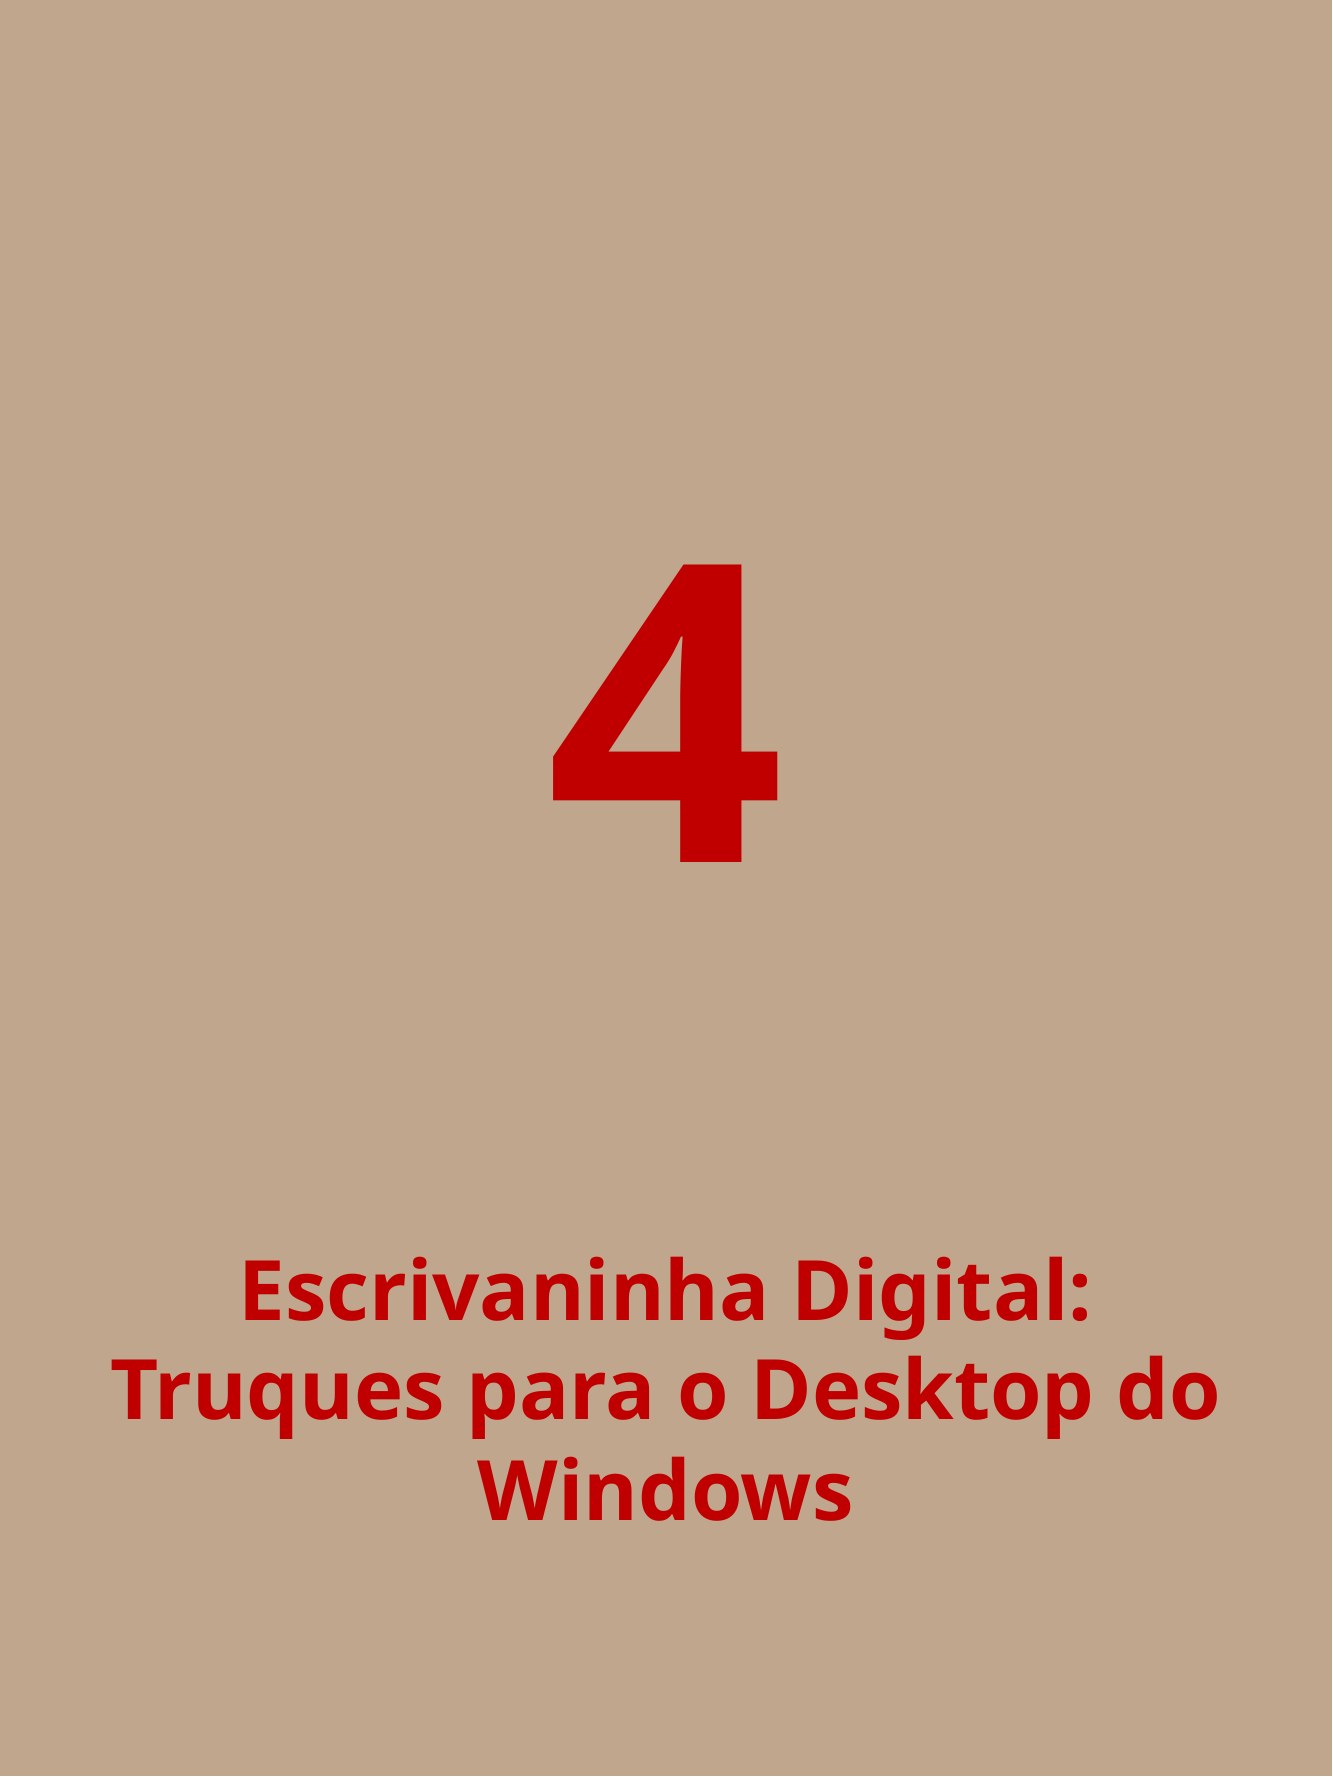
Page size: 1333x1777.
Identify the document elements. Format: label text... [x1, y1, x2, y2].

text_box [0, 0, 1332, 1776]
text_box Escrivaninha Digital: Truques para o Desktop do Windows [75, 1229, 1257, 1544]
text_box 4 [417, 438, 915, 953]
